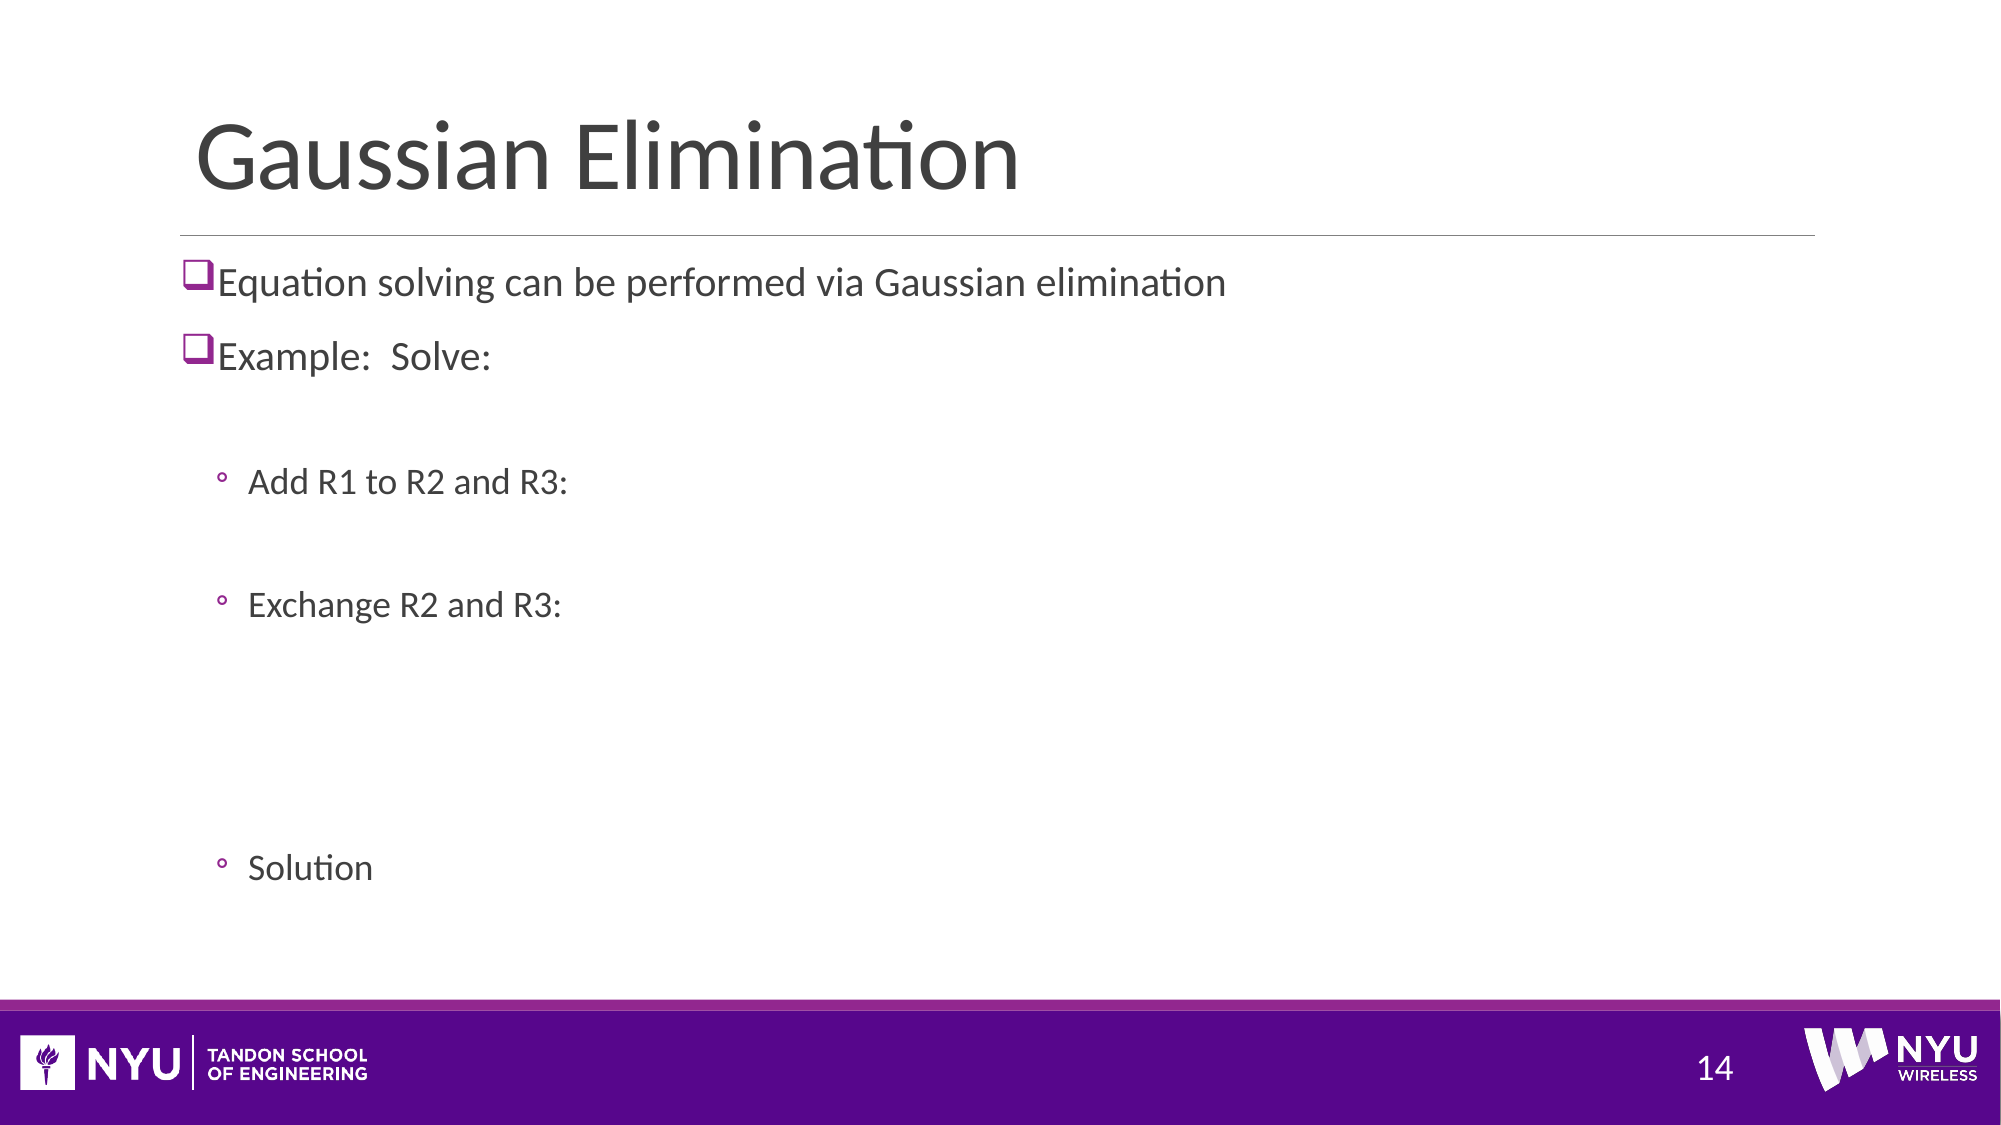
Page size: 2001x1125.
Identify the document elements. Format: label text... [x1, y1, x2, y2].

slide_number 14 [1533, 1035, 1749, 1096]
title Gaussian Elimination [180, 47, 1830, 218]
